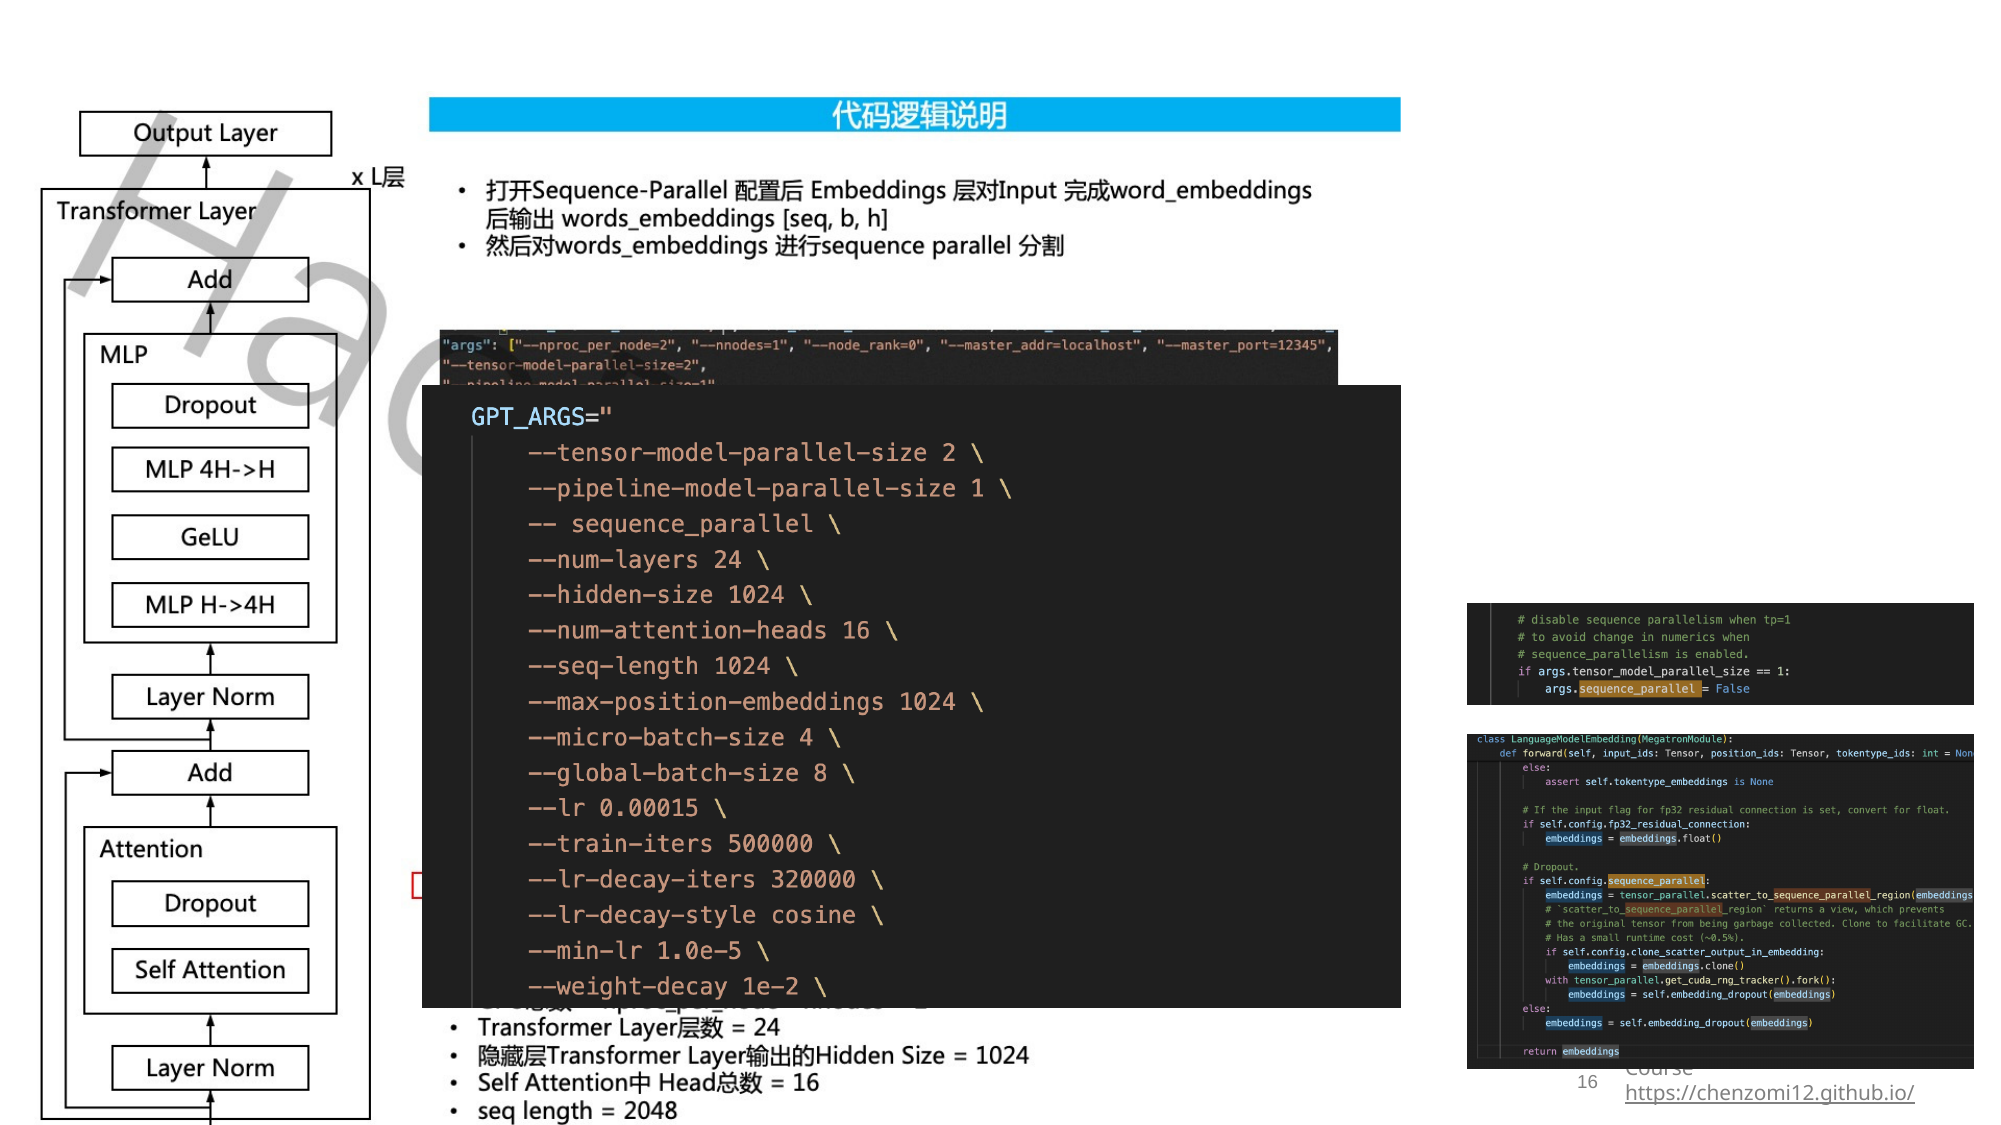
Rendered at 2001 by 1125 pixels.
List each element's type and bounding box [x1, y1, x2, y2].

picture [1467, 734, 1974, 1070]
picture [1, 91, 1401, 1125]
picture [1467, 603, 1974, 705]
